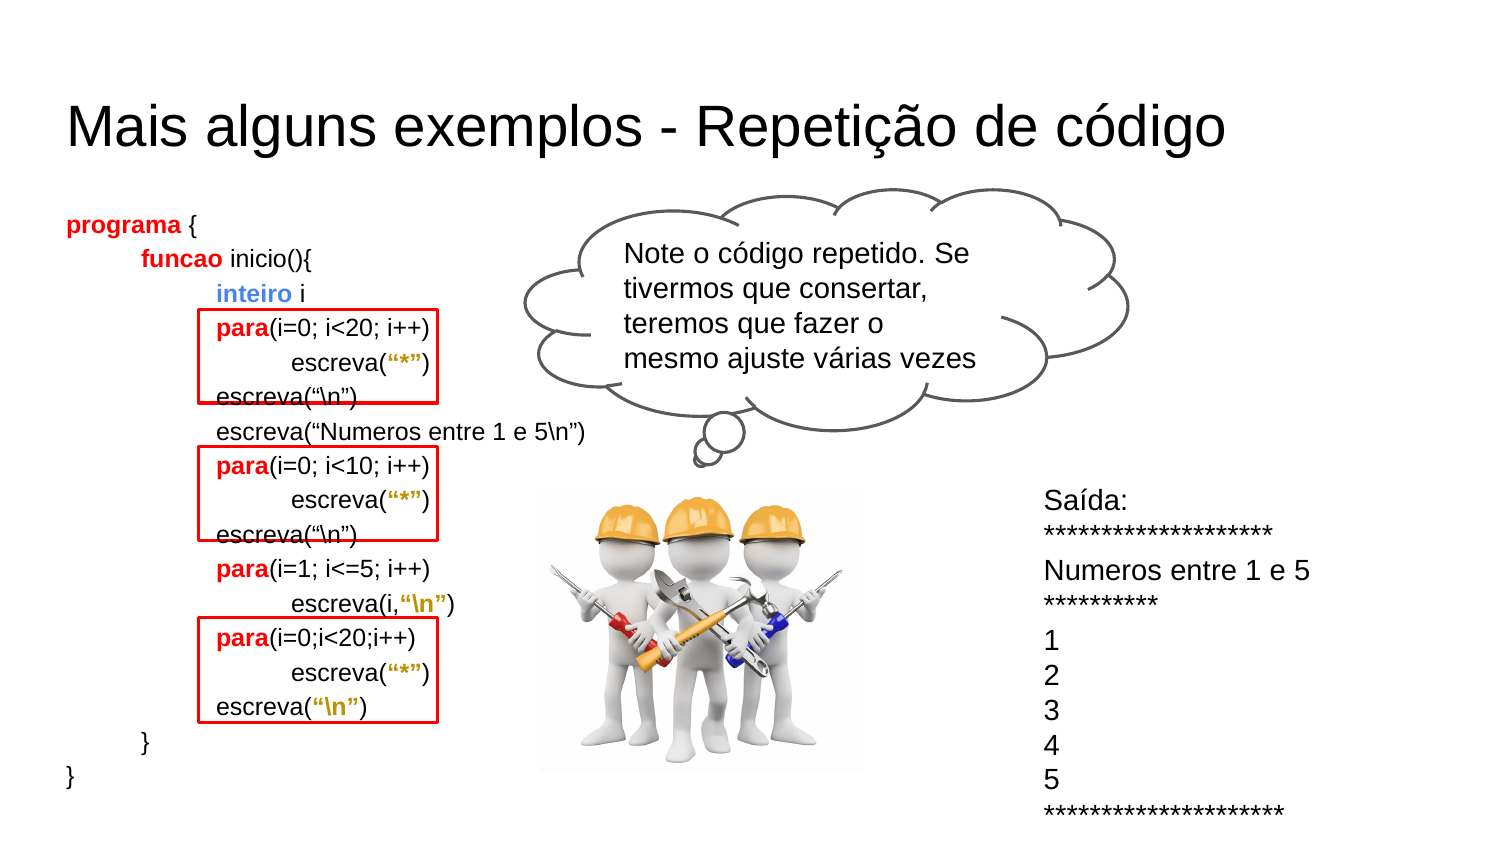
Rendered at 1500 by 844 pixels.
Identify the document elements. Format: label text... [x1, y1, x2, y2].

picture [540, 489, 860, 770]
title Mais alguns exemplos - Repetição de código [51, 72, 1449, 167]
list programa { funcao inicio(){ inteiro i para(i=0; i<20; i++) escreva(“*”) escreva(“\n”) escreva(“Numeros entre 1 e 5\n”) para(i=0; i<10; i++) escreva(“*”) escreva(“\n”) para(i=1; i<=5; i++) escreva(i,“\n”) para(i=0;i<20;i++) escreva(“*”) escreva(“\n”) } } [51, 189, 1449, 750]
text_box Note o código repetido. Se tivermos que consertar, teremos que fazer o mesmo ajuste várias vezes [525, 189, 1128, 467]
text_box Saída: ******************** Numeros entre 1 e 5 ********** 1 2 3 4 5 ********************* [1028, 466, 1438, 708]
